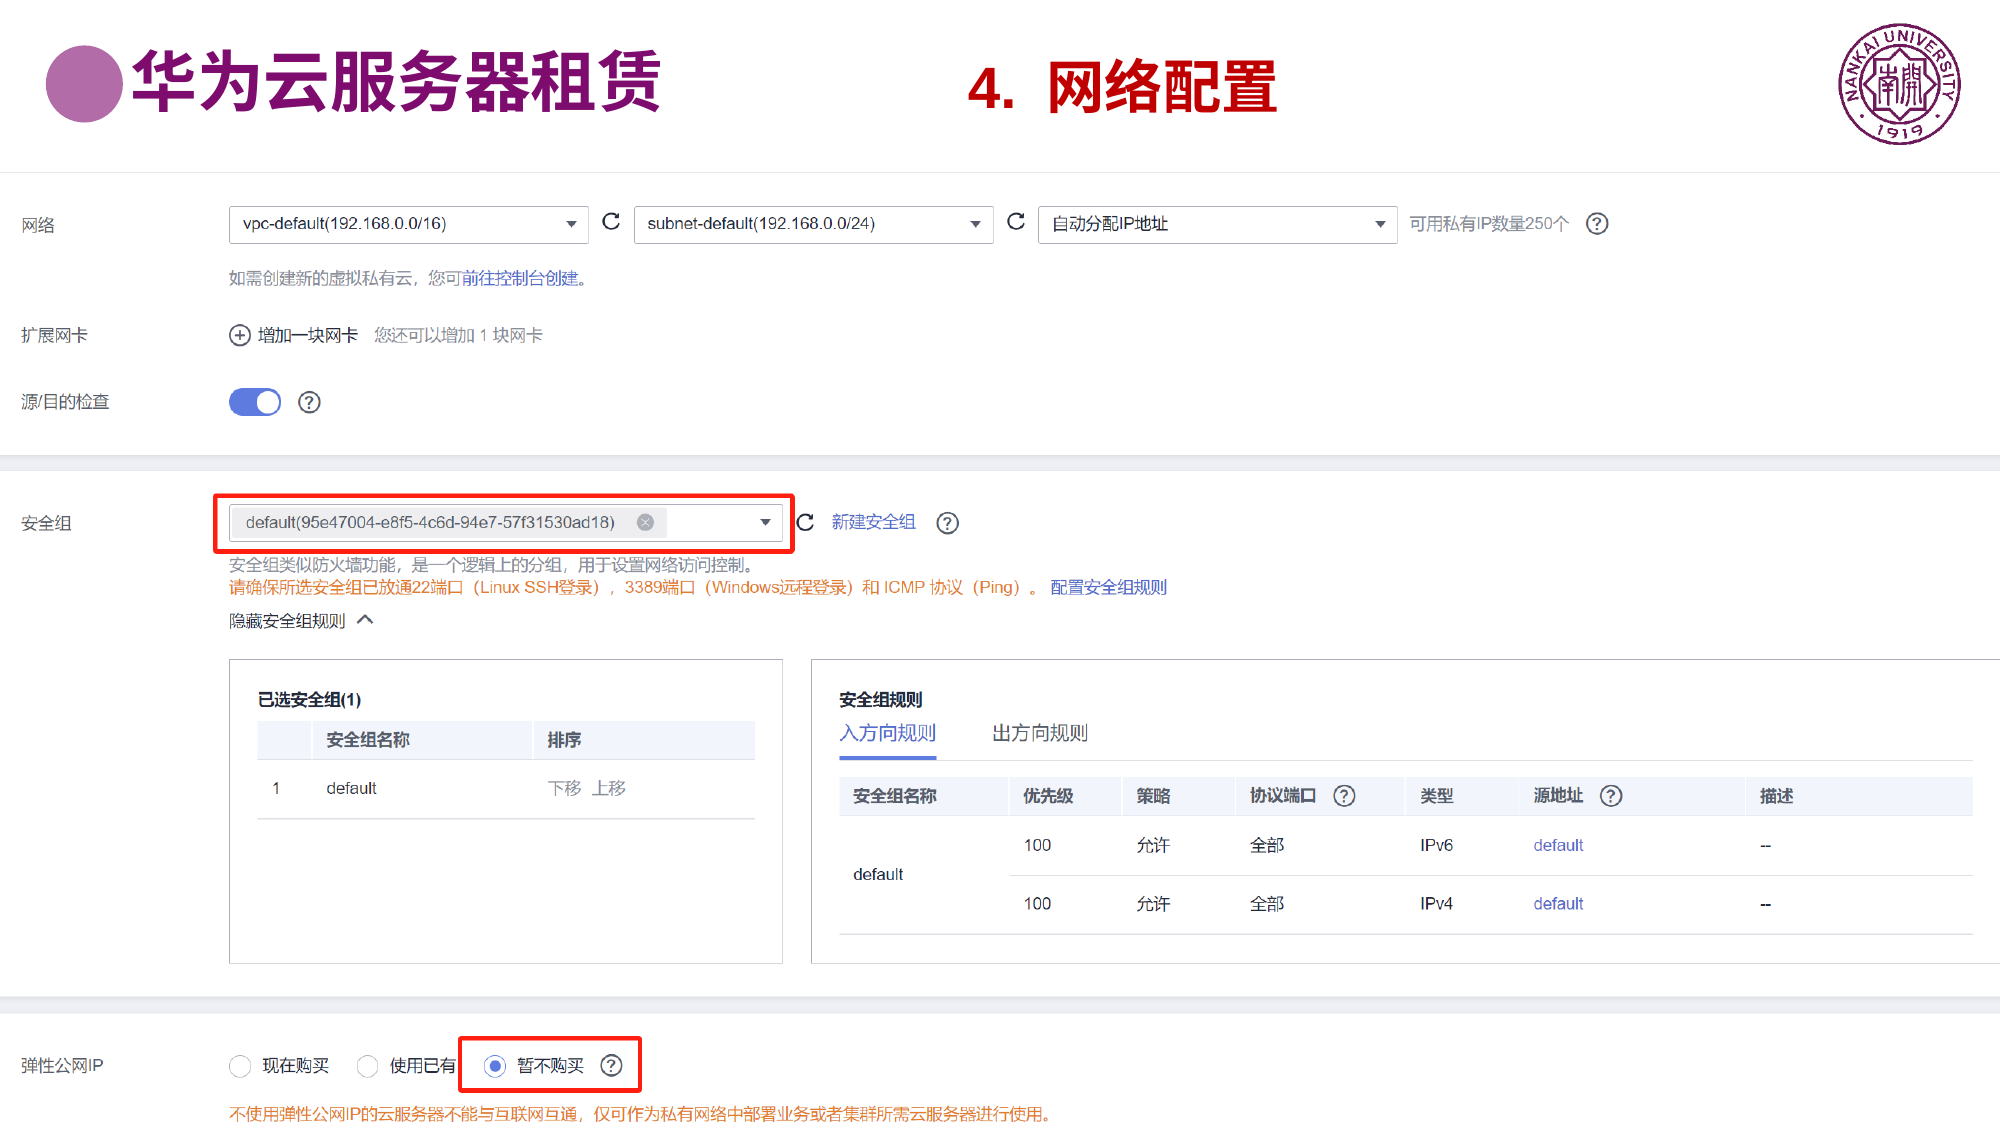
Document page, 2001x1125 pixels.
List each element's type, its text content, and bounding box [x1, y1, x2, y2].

picture [1828, 13, 1971, 43]
text_box 华为云服务器租赁 [115, 41, 1702, 128]
picture [0, 172, 2000, 1125]
picture [1828, 128, 1971, 155]
text_box 4. 网络配置 [953, 43, 2000, 128]
